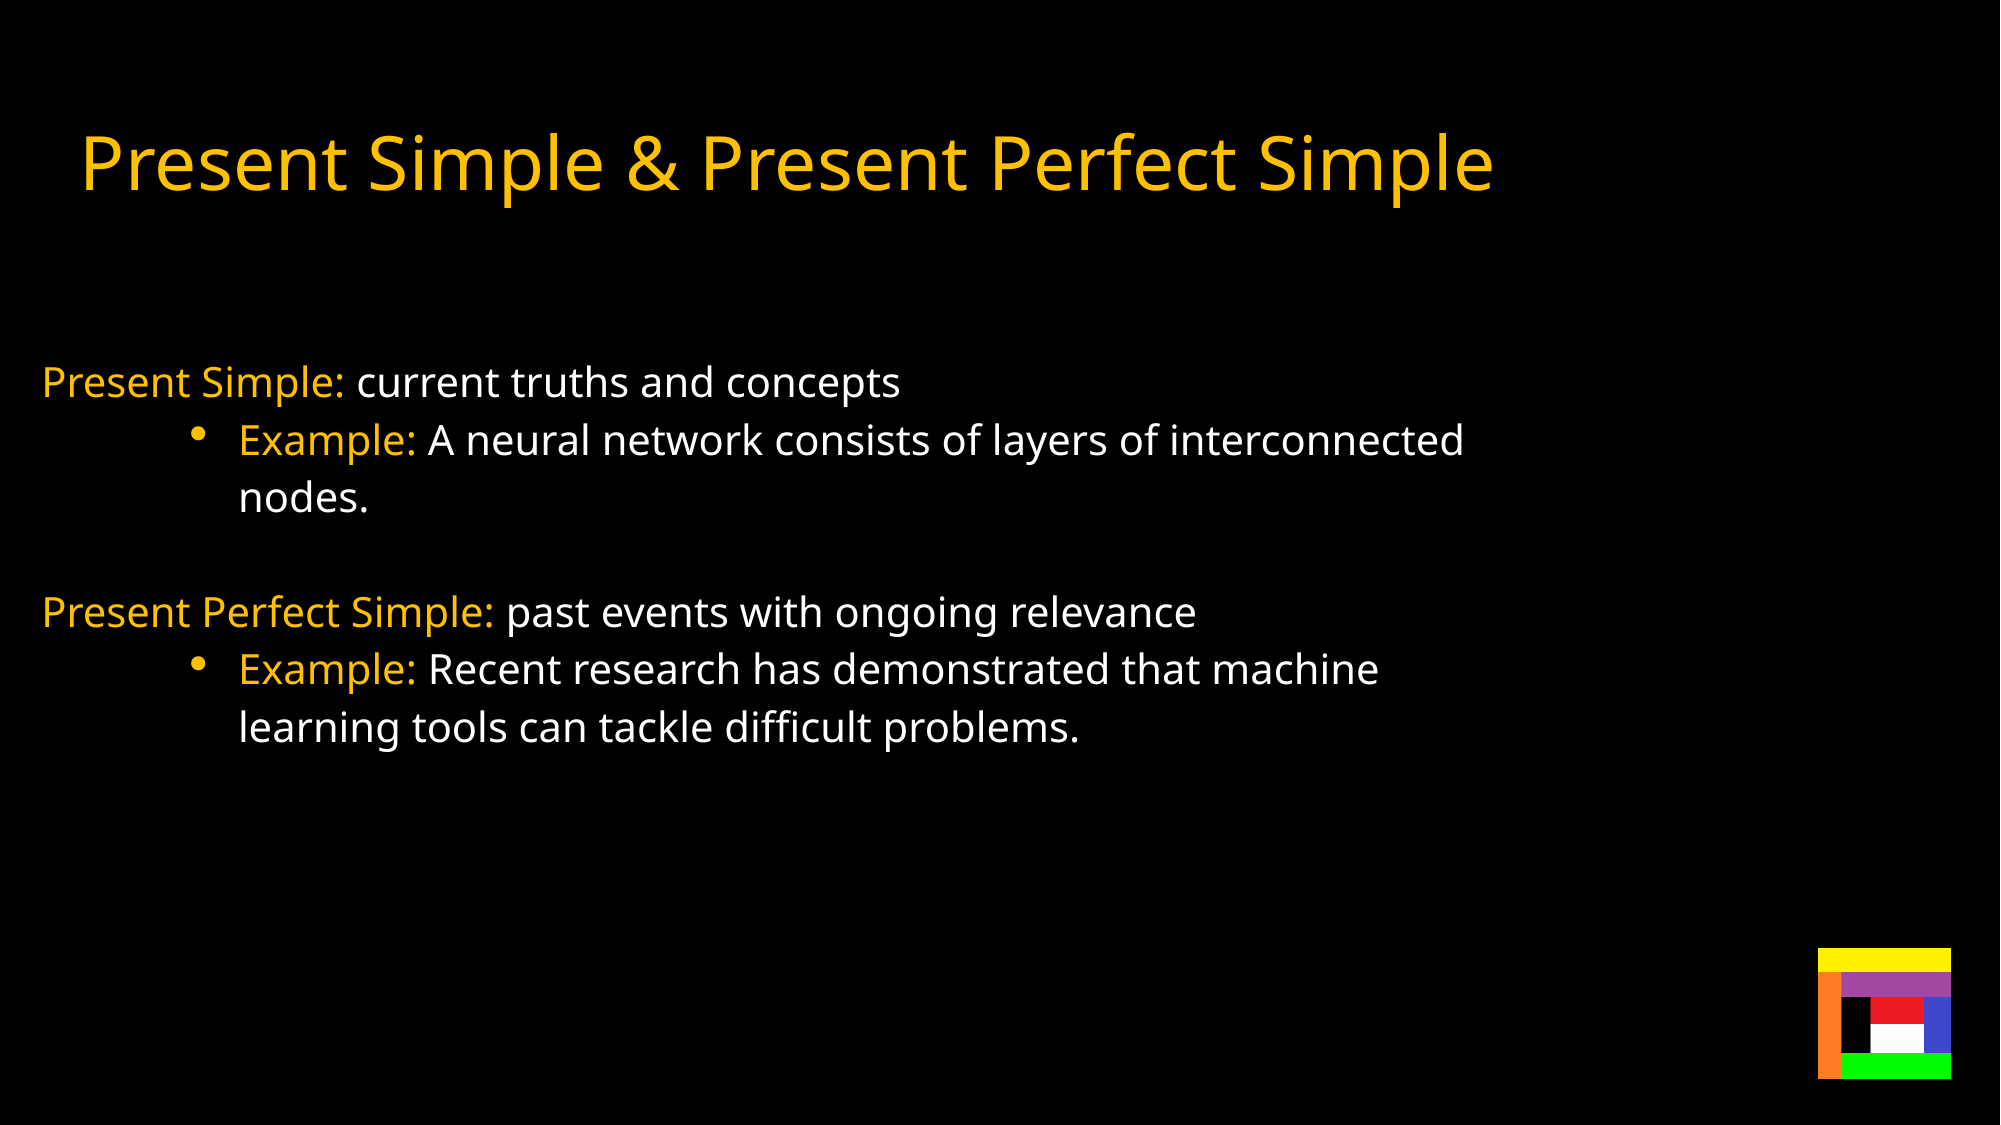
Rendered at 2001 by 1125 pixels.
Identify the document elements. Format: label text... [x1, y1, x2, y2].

text_box Present Simple & Present Perfect Simple [79, 45, 1974, 220]
text_box Present Simple: current truths and concepts Example: A neural network consists of layers of interconnected nodes. Present Perfect Simple: past events with ongoing relevance Example: Recent research has demonstrated that machine learning tools can tackle difficult problems. [41, 348, 1491, 777]
picture [1818, 948, 1951, 1080]
